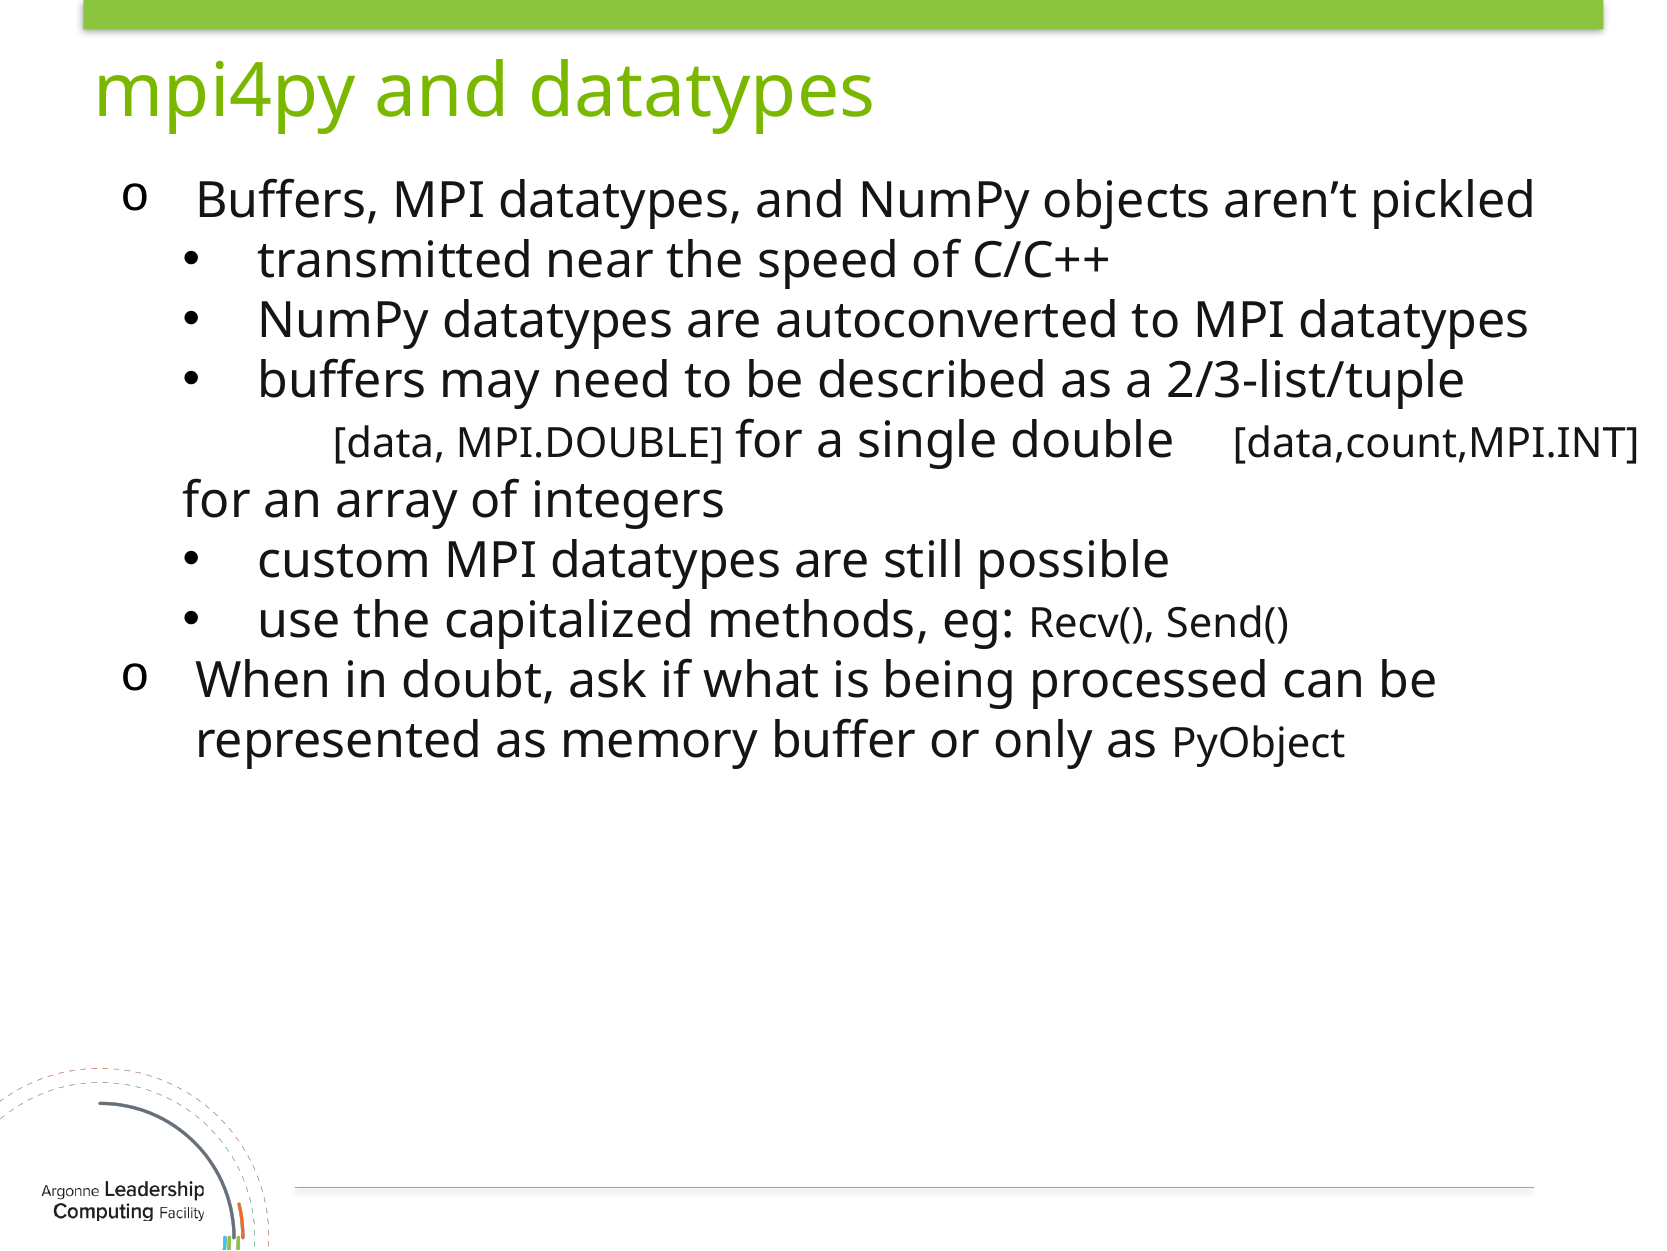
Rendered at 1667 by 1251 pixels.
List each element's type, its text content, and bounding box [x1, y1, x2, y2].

list Buffers, MPI datatypes, and NumPy objects aren’t pickled transmitted near the speed of C/C++ NumPy datatypes are autoconverted to MPI datatypes buffers may need to be described as a 2/3-list/tuple [data, MPI.DOUBLE] for a single double [data,count,MPI.INT] for an array of integers custom MPI datatypes are still possible use the capitalized methods, eg: Recv(), Send() When in doubt, ask if what is being processed can be represented as memory buffer or only as PyObject [87, 160, 1667, 1074]
title mpi4py and datatypes [87, 35, 1667, 160]
picture [0, 1068, 269, 1250]
